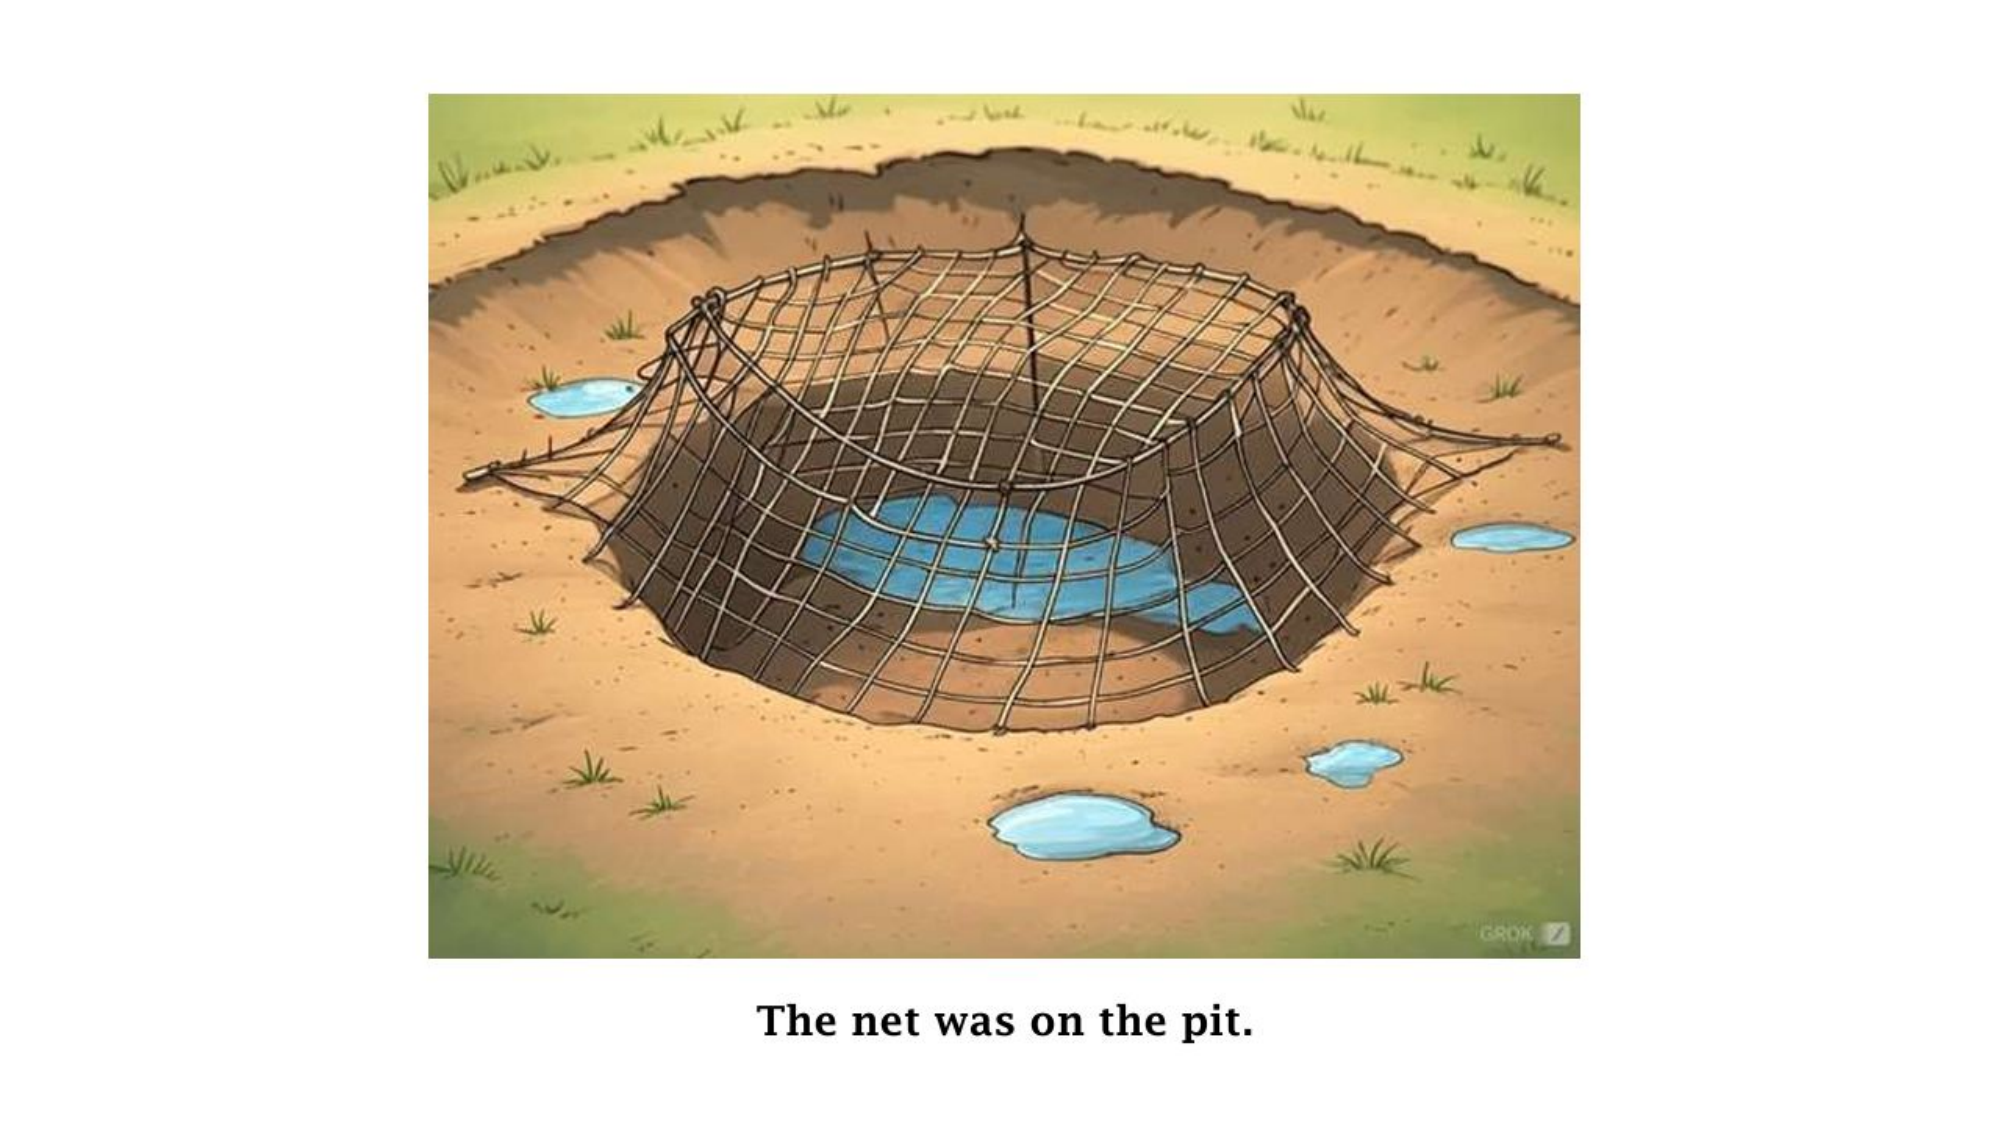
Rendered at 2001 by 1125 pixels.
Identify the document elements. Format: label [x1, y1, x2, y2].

picture [363, 55, 1637, 1070]
